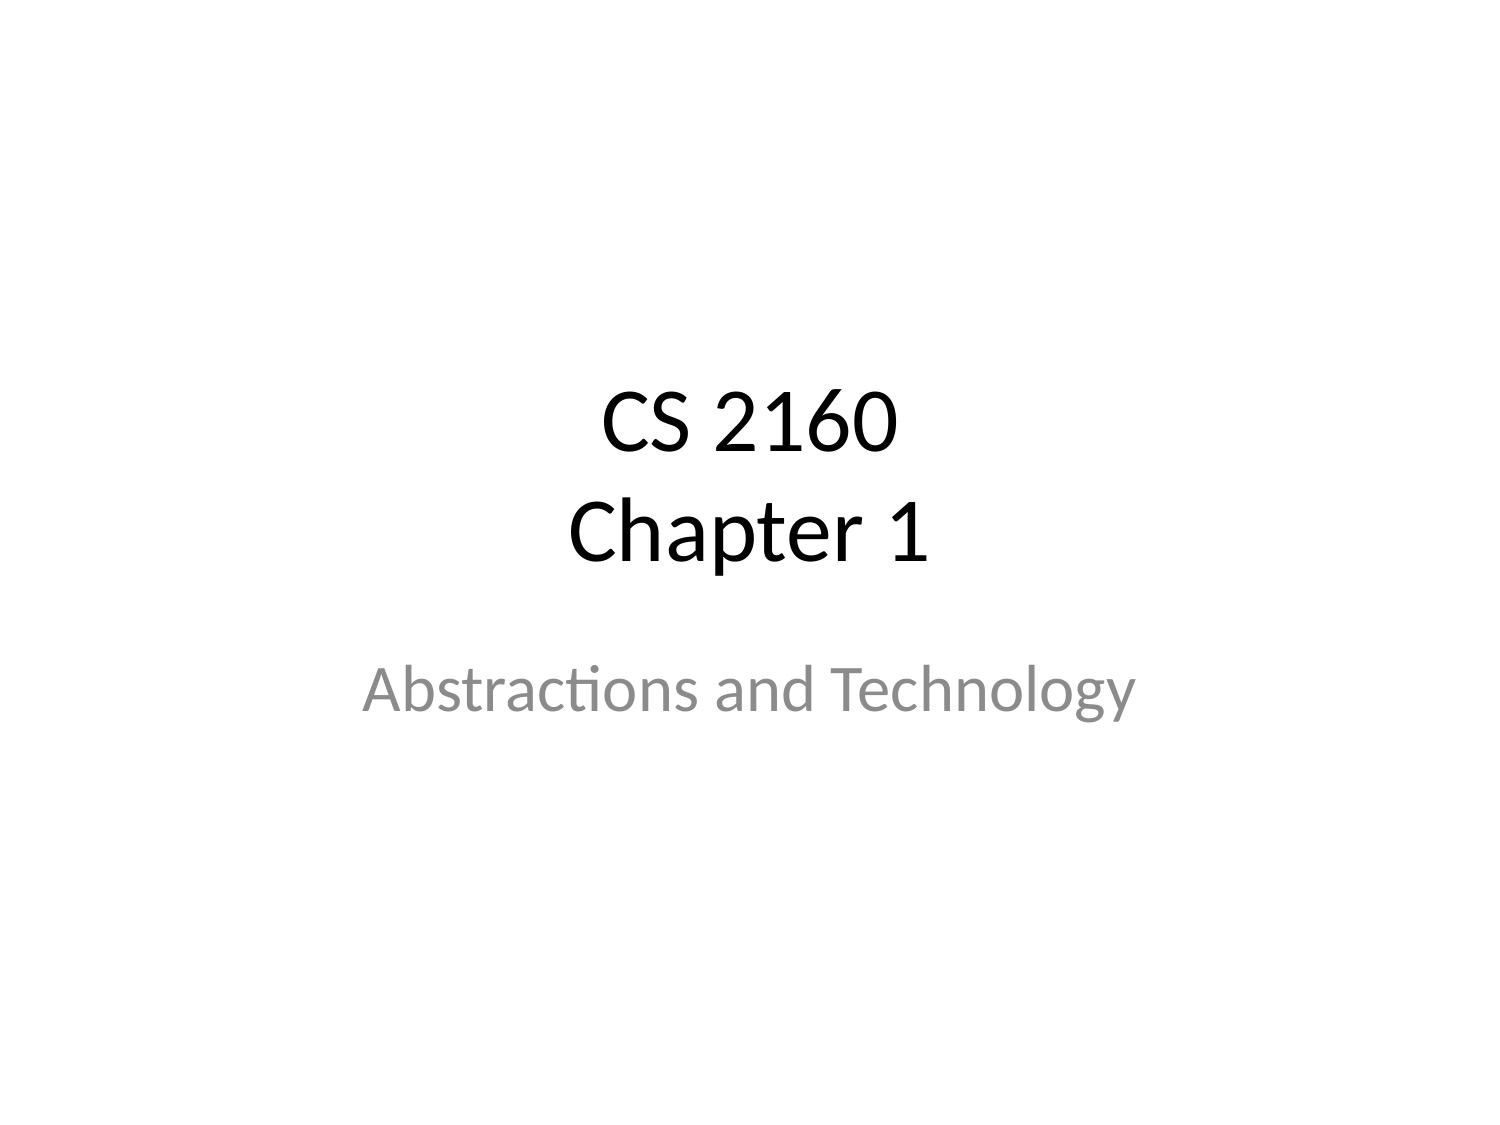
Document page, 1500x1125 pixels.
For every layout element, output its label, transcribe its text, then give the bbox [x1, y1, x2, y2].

title CS 2160 Chapter 1 [112, 349, 1388, 591]
subtitle Abstractions and Technology [150, 637, 1350, 925]
